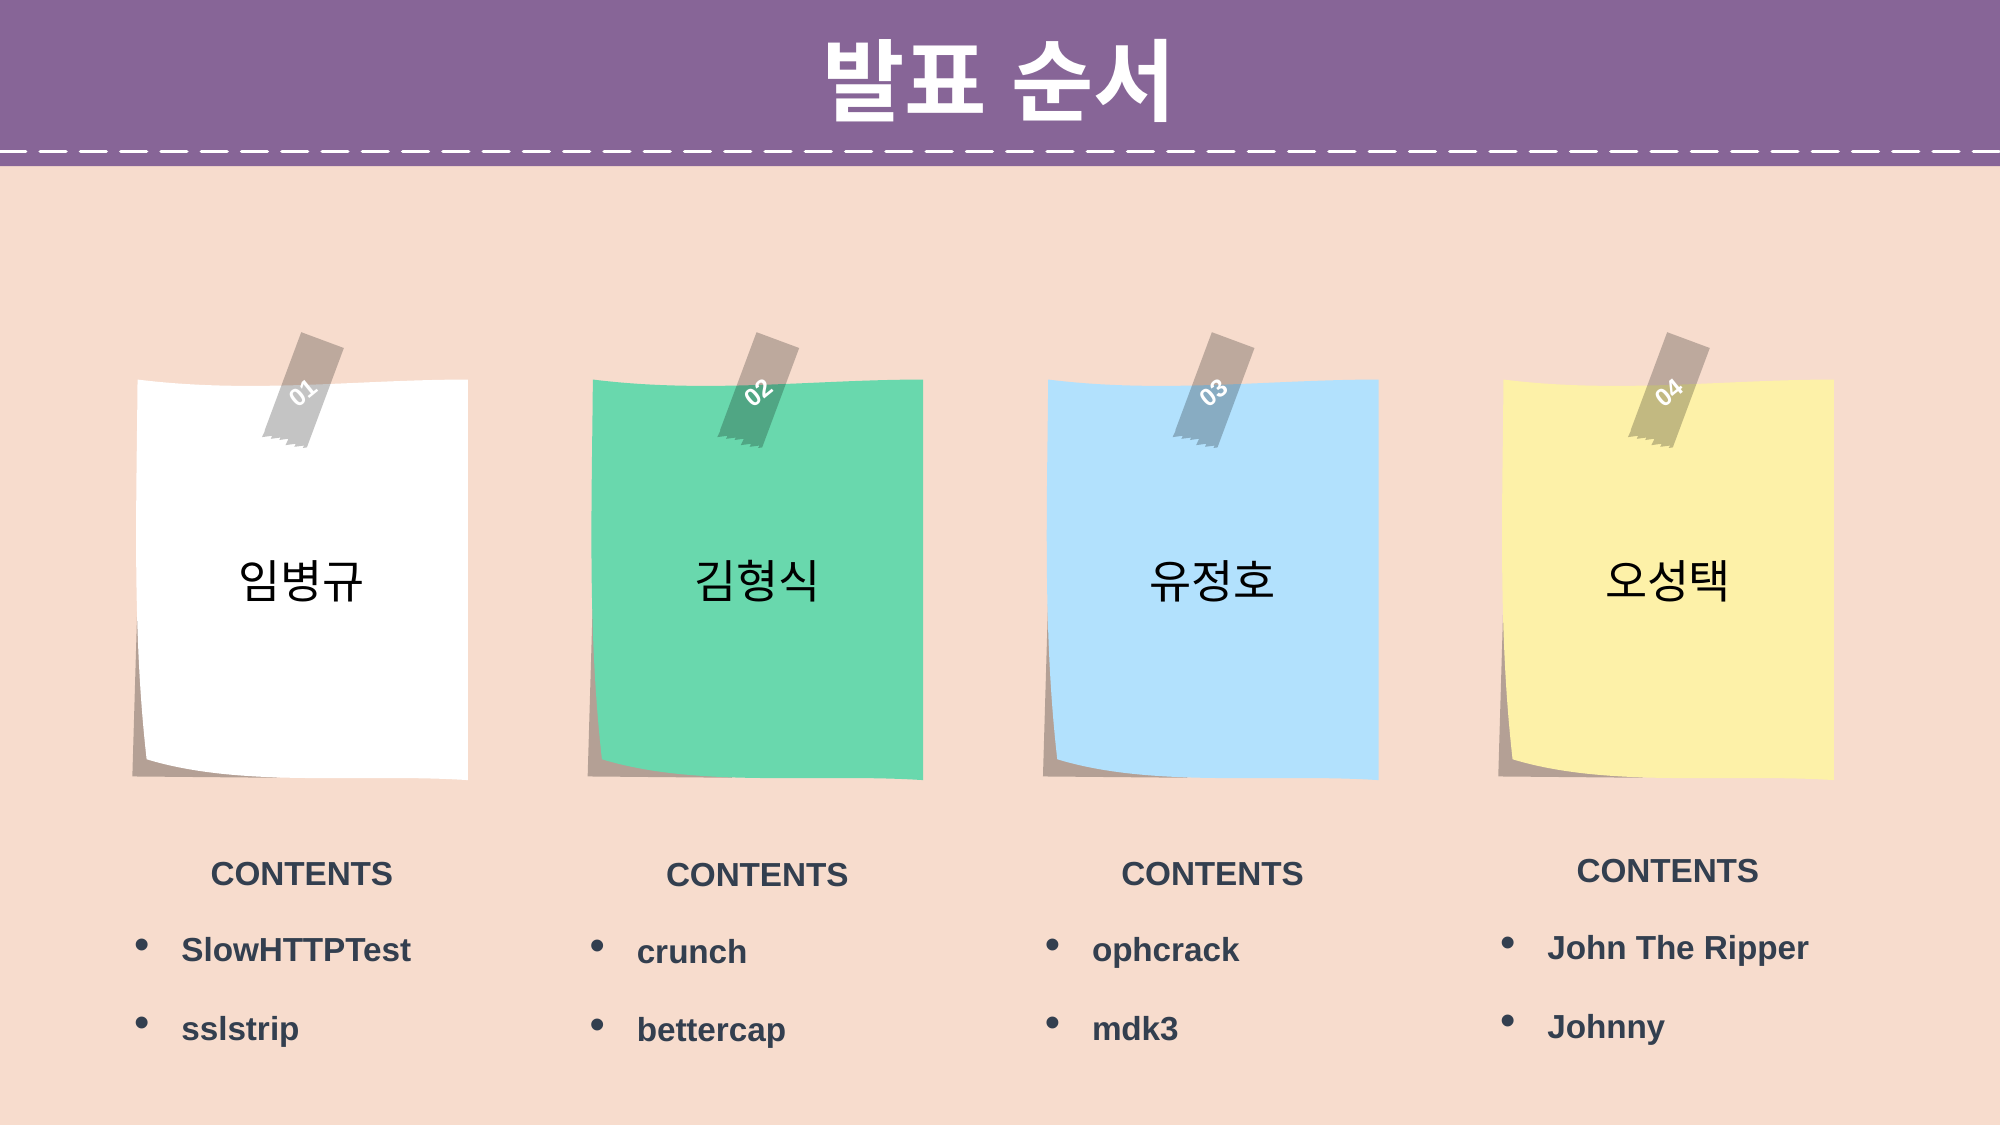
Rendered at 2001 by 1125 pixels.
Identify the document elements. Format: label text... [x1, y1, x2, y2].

text_box CONTENTS John The Ripper Johnny [1485, 822, 1851, 1055]
text_box 발표 순서 [807, 17, 1191, 140]
text_box [0, 152, 2000, 167]
text_box CONTENTS SlowHTTPTest sslstrip [119, 824, 485, 1057]
text_box CONTENTS ophcrack mdk3 [1030, 824, 1396, 1057]
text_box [1042, 345, 1379, 781]
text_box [1498, 345, 1834, 781]
text_box [0, 0, 2000, 151]
text_box CONTENTS crunch bettercap [574, 825, 940, 1058]
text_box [587, 345, 924, 781]
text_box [132, 345, 468, 781]
